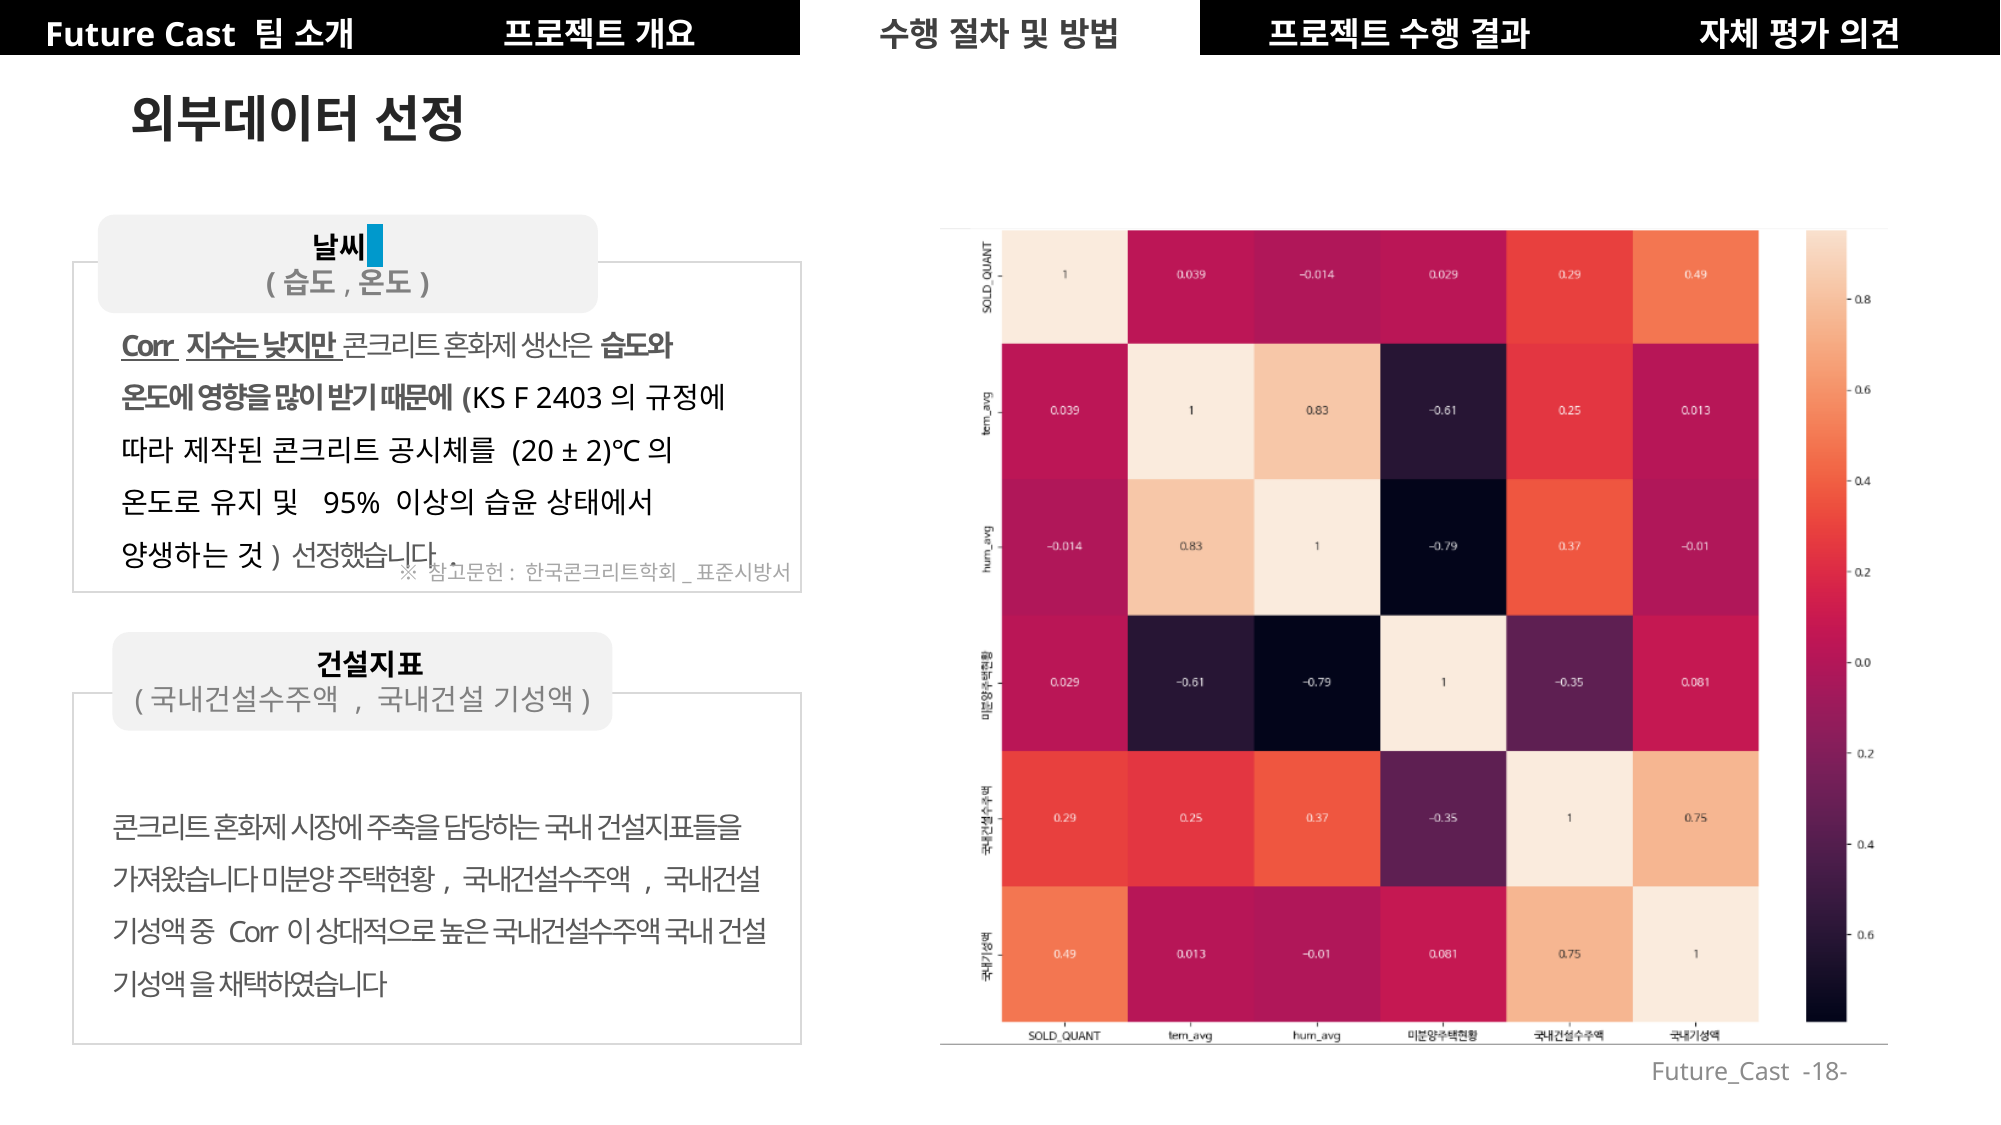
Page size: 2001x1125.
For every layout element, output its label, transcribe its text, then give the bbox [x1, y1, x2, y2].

table_header 자체 평가 의견 [1600, 0, 2000, 55]
picture [940, 228, 1888, 1045]
text_box Corr 지수는 낮지만 콘크리트 혼화제 생산은 습도와 온도에 영향을 많이 받기 때문에(KS F 2403의 규정에 따라 제작된 콘크리트 공시체를 (20 ± 2)℃의 온도로 유지 및 95% 이상의 습윤 상태에서 양생하는 것) 선정했습니다 . [106, 302, 745, 580]
text_box 콘크리트 혼화제 시장에 주축을 담당하는 국내 건설지표들을 가져왔습니다 미분양 주택현황, 국내건설수주액 , 국내건설 기성액 중 Corr이 상대적으로 높은 국내건설수주액 국내 건설 기성액 을 채택하였습니다 [97, 784, 801, 1069]
text_box 건설지표 (국내건설수주액 , 국내건설 기성액) [111, 631, 614, 732]
table_header 프로젝트 개요 [400, 0, 800, 55]
slide_number Future_Cast -18- [1412, 1045, 1863, 1103]
text_box [72, 692, 802, 1045]
text_box [72, 261, 383, 593]
table_header Future Cast 팀 소개 [0, 0, 400, 55]
text_box 날씨 (습도,온도) [96, 213, 599, 313]
table_header 프로젝트 수행 결과 [1200, 0, 1600, 55]
text_box ※ 참고문헌: 한국콘크리트학회_표준시방서 [383, 552, 813, 593]
text_box [599, 261, 802, 552]
table_header 수행 절차 및 방법 [800, 0, 1200, 55]
text_box 외부데이터 선정 [115, 80, 482, 156]
